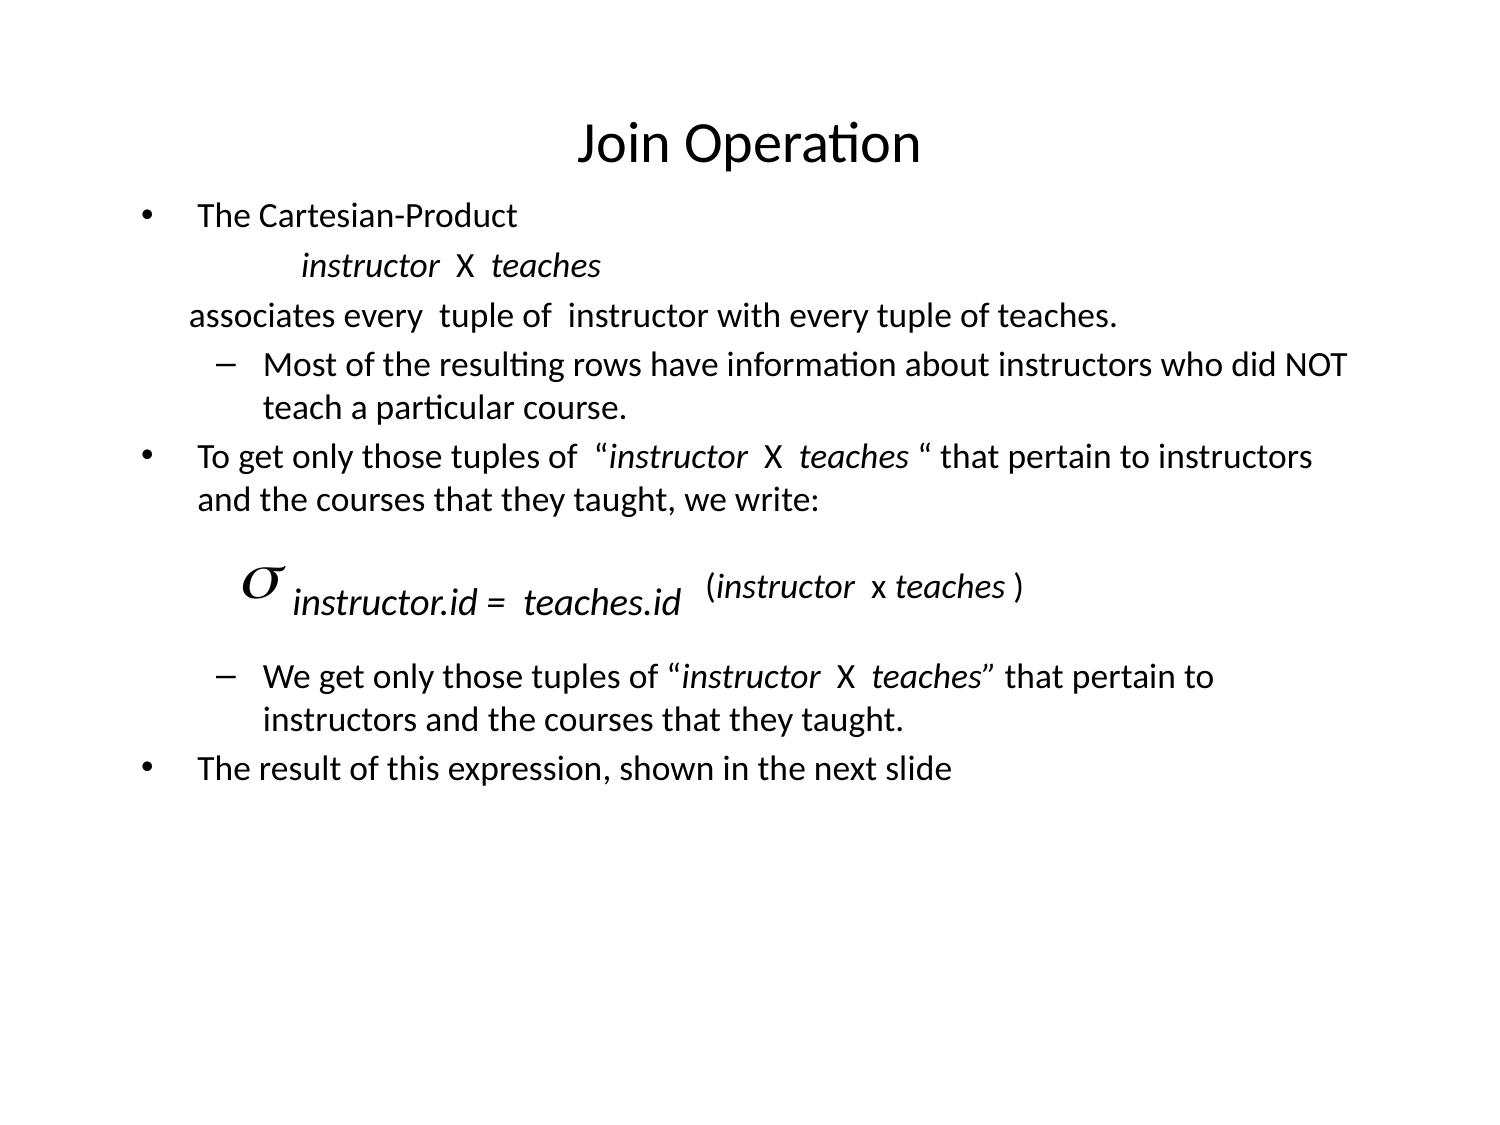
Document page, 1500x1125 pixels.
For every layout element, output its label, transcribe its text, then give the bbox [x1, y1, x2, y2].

list The Cartesian-Product instructor X teaches associates every tuple of instructor with every tuple of teaches. Most of the resulting rows have information about instructors who did NOT teach a particular course. To get only those tuples of “instructor X teaches “ that pertain to instructors and the courses that they taught, we write:  instructor.id = teaches.id (instructor x teaches ) We get only those tuples of “instructor X teaches” that pertain to instructors and the courses that they taught. The result of this expression, shown in the next slide [126, 184, 1378, 950]
title Join Operation [75, 45, 1425, 233]
